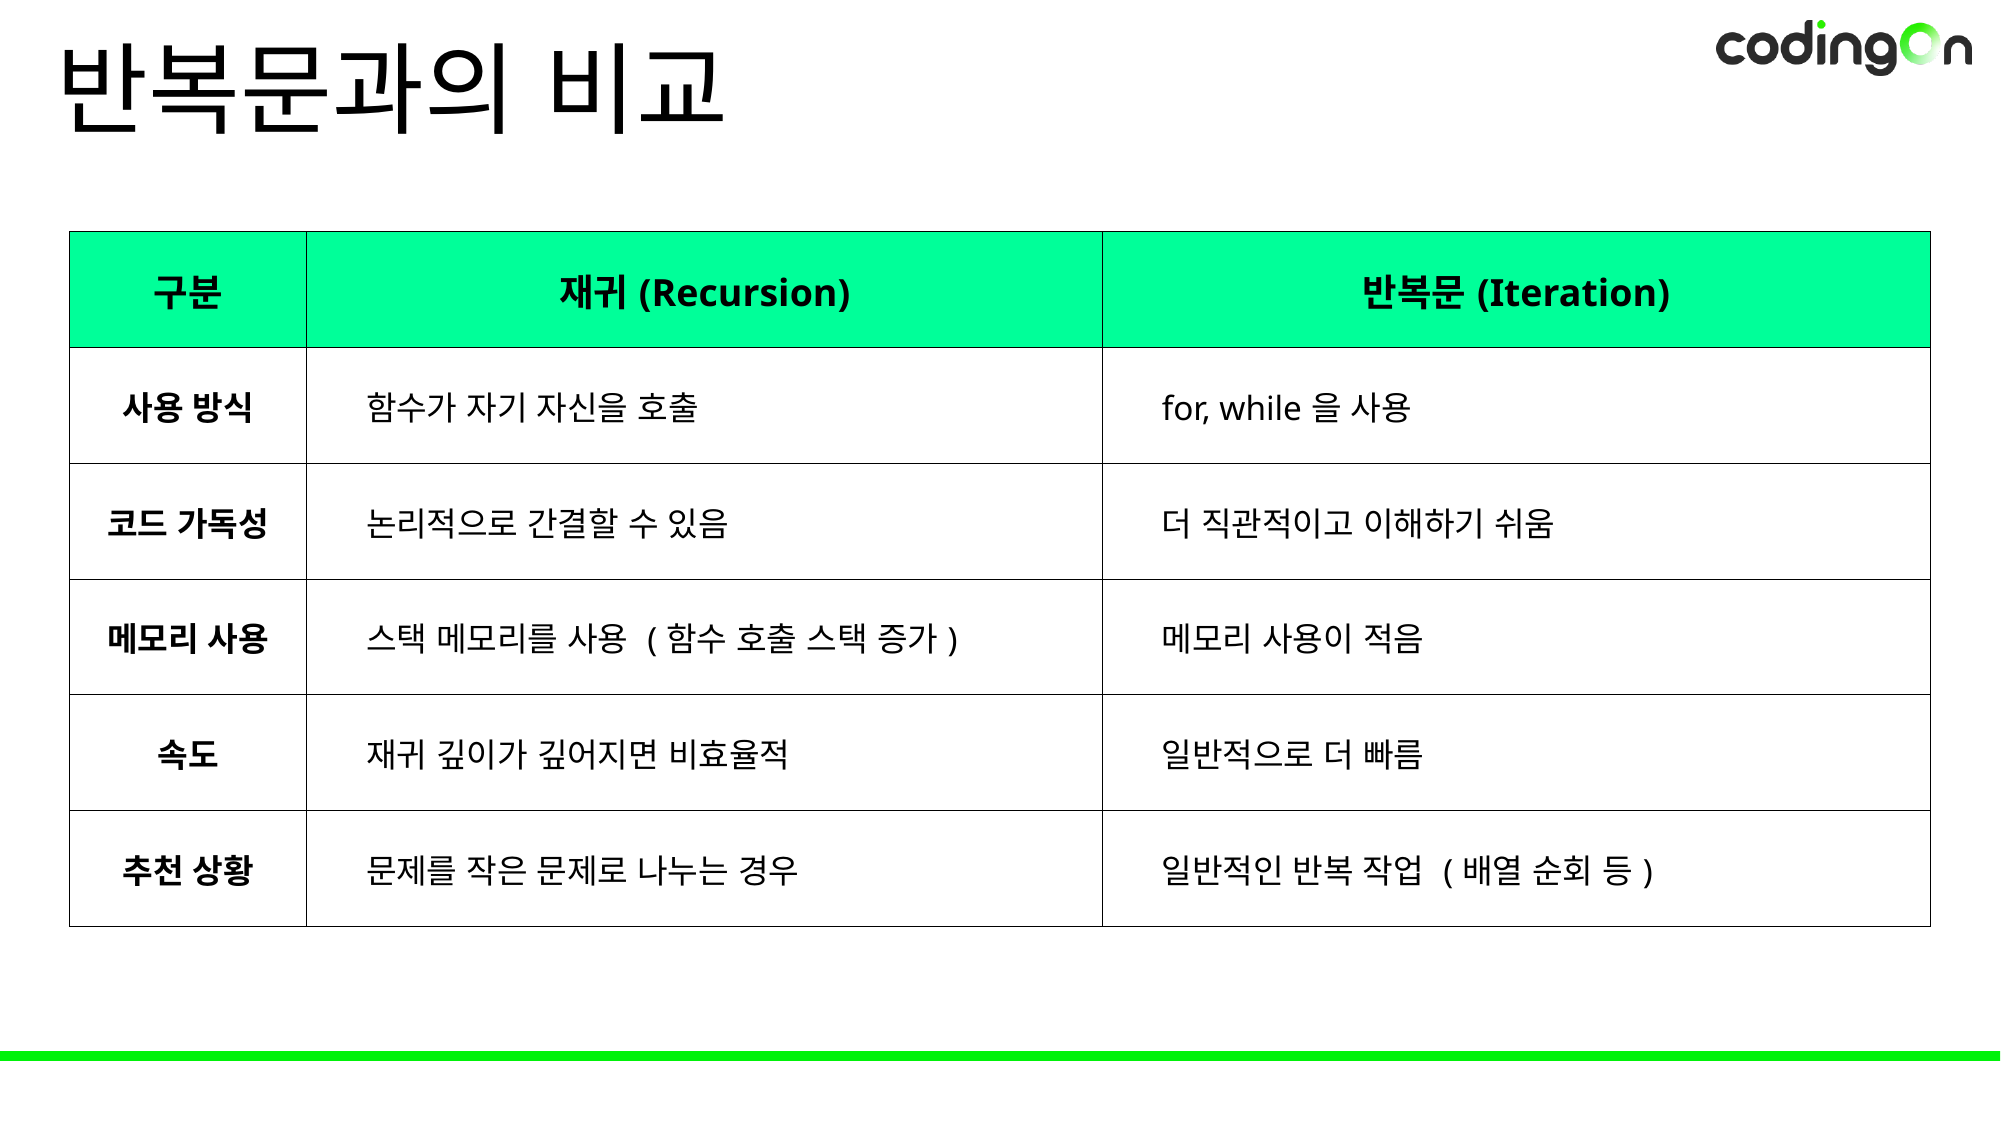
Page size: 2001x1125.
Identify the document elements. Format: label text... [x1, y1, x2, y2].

table_cell 더 직관적이고 이해하기 쉬움 [1103, 464, 1930, 579]
table_cell 논리적으로 간결할 수 있음 [307, 464, 1102, 579]
table_header 반복문(Iteration) [1103, 232, 1930, 347]
table_cell 일반적인 반복 작업 (배열 순회 등) [1103, 811, 1930, 926]
table_cell 추천 상황 [70, 811, 306, 926]
picture [1767, 20, 1972, 76]
table_header 재귀(Recursion) [307, 232, 1102, 347]
table_cell 재귀 깊이가 깊어지면 비효율적 [307, 695, 1102, 810]
table_cell 함수가 자기 자신을 호출 [307, 348, 1102, 463]
table_cell 코드 가독성 [70, 464, 306, 579]
table_cell 속도 [70, 695, 306, 810]
table_cell 문제를 작은 문제로 나누는 경우 [307, 811, 1102, 926]
table_cell 메모리 사용이 적음 [1103, 580, 1930, 694]
table_header 구분 [70, 232, 306, 347]
table_cell 일반적으로 더 빠름 [1103, 695, 1930, 810]
title 반복문과의 비교 [41, 0, 1767, 188]
table_cell 스택 메모리를 사용 (함수 호출 스택 증가) [307, 580, 1102, 694]
table_cell 메모리 사용 [70, 580, 306, 694]
table_cell for, while을 사용 [1103, 348, 1930, 463]
table_cell 사용 방식 [70, 348, 306, 463]
